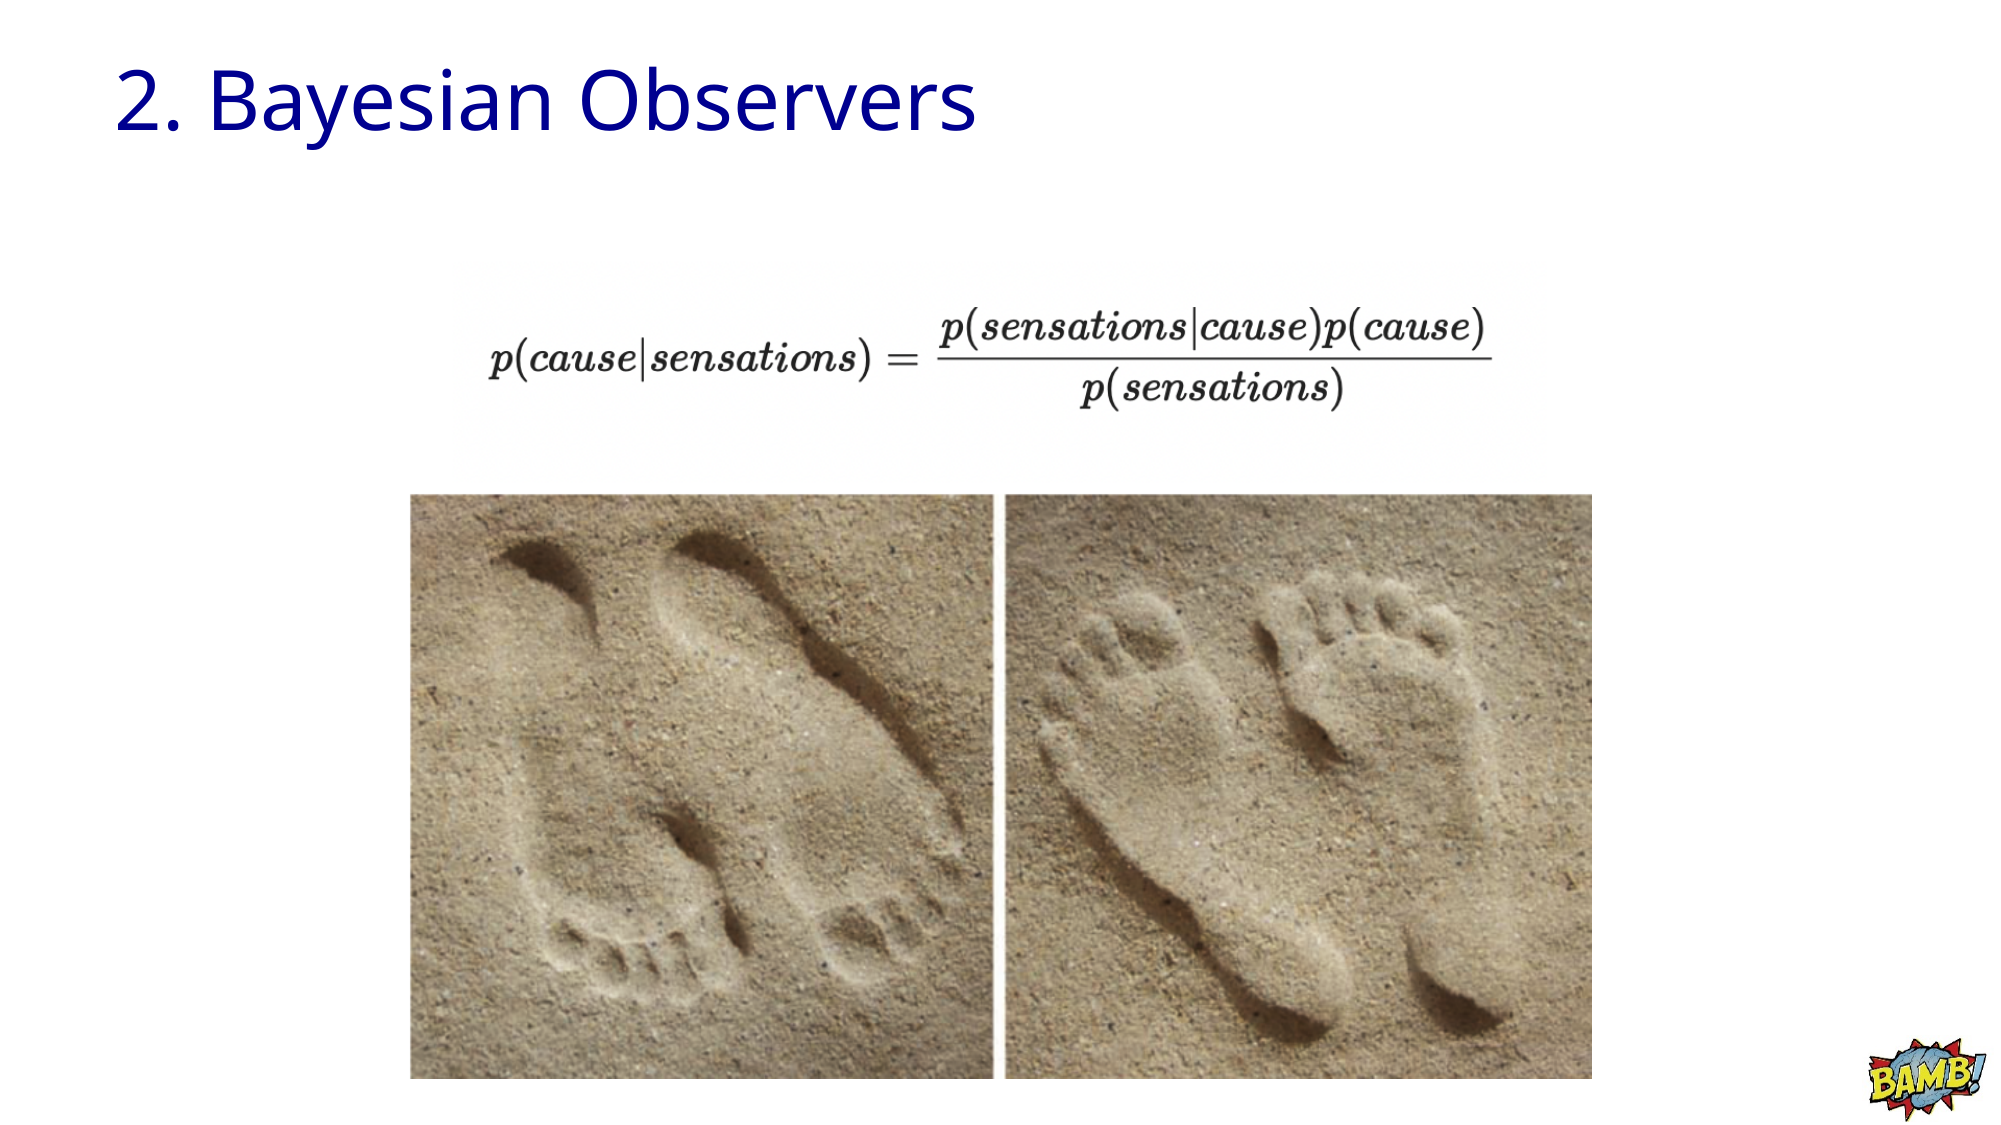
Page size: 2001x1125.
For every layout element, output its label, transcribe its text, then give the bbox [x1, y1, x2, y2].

picture [452, 261, 1547, 483]
picture [1862, 1035, 1994, 1123]
picture [408, 492, 1592, 1079]
title 2. Bayesian Observers [100, 10, 1900, 198]
